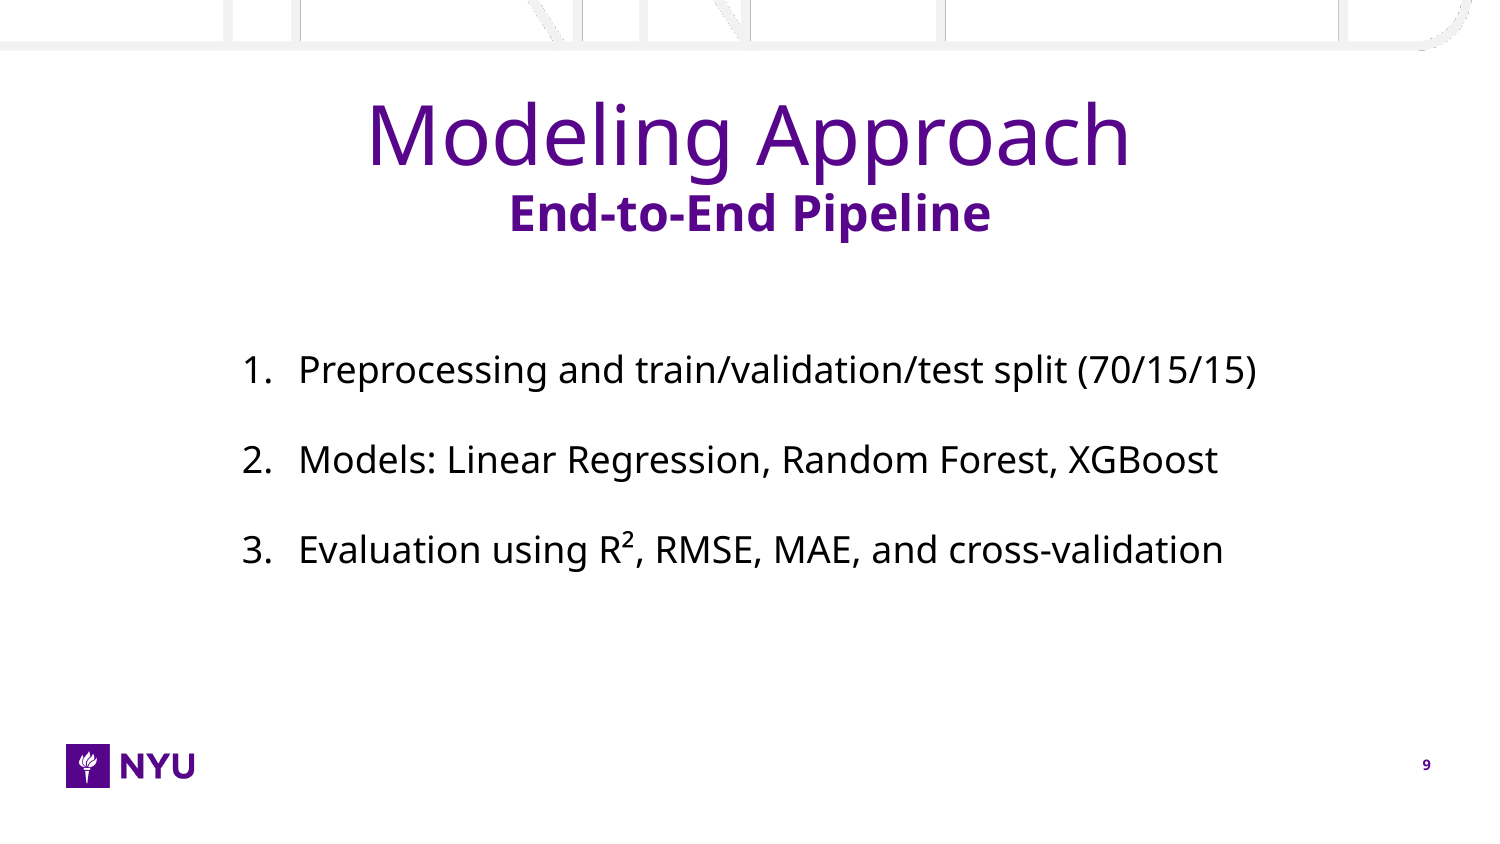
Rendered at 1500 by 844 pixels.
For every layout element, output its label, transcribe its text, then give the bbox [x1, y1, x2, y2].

picture [66, 744, 195, 788]
title Modeling Approach [51, 66, 1449, 385]
picture [0, 0, 1496, 51]
text_box Preprocessing and train/validation/test split (70/15/15) Models: Linear Regression, Random Forest, XGBoost Evaluation using R², RMSE, MAE, and cross-validation [226, 338, 1273, 579]
subtitle End-to-End Pipeline [66, 166, 1434, 285]
